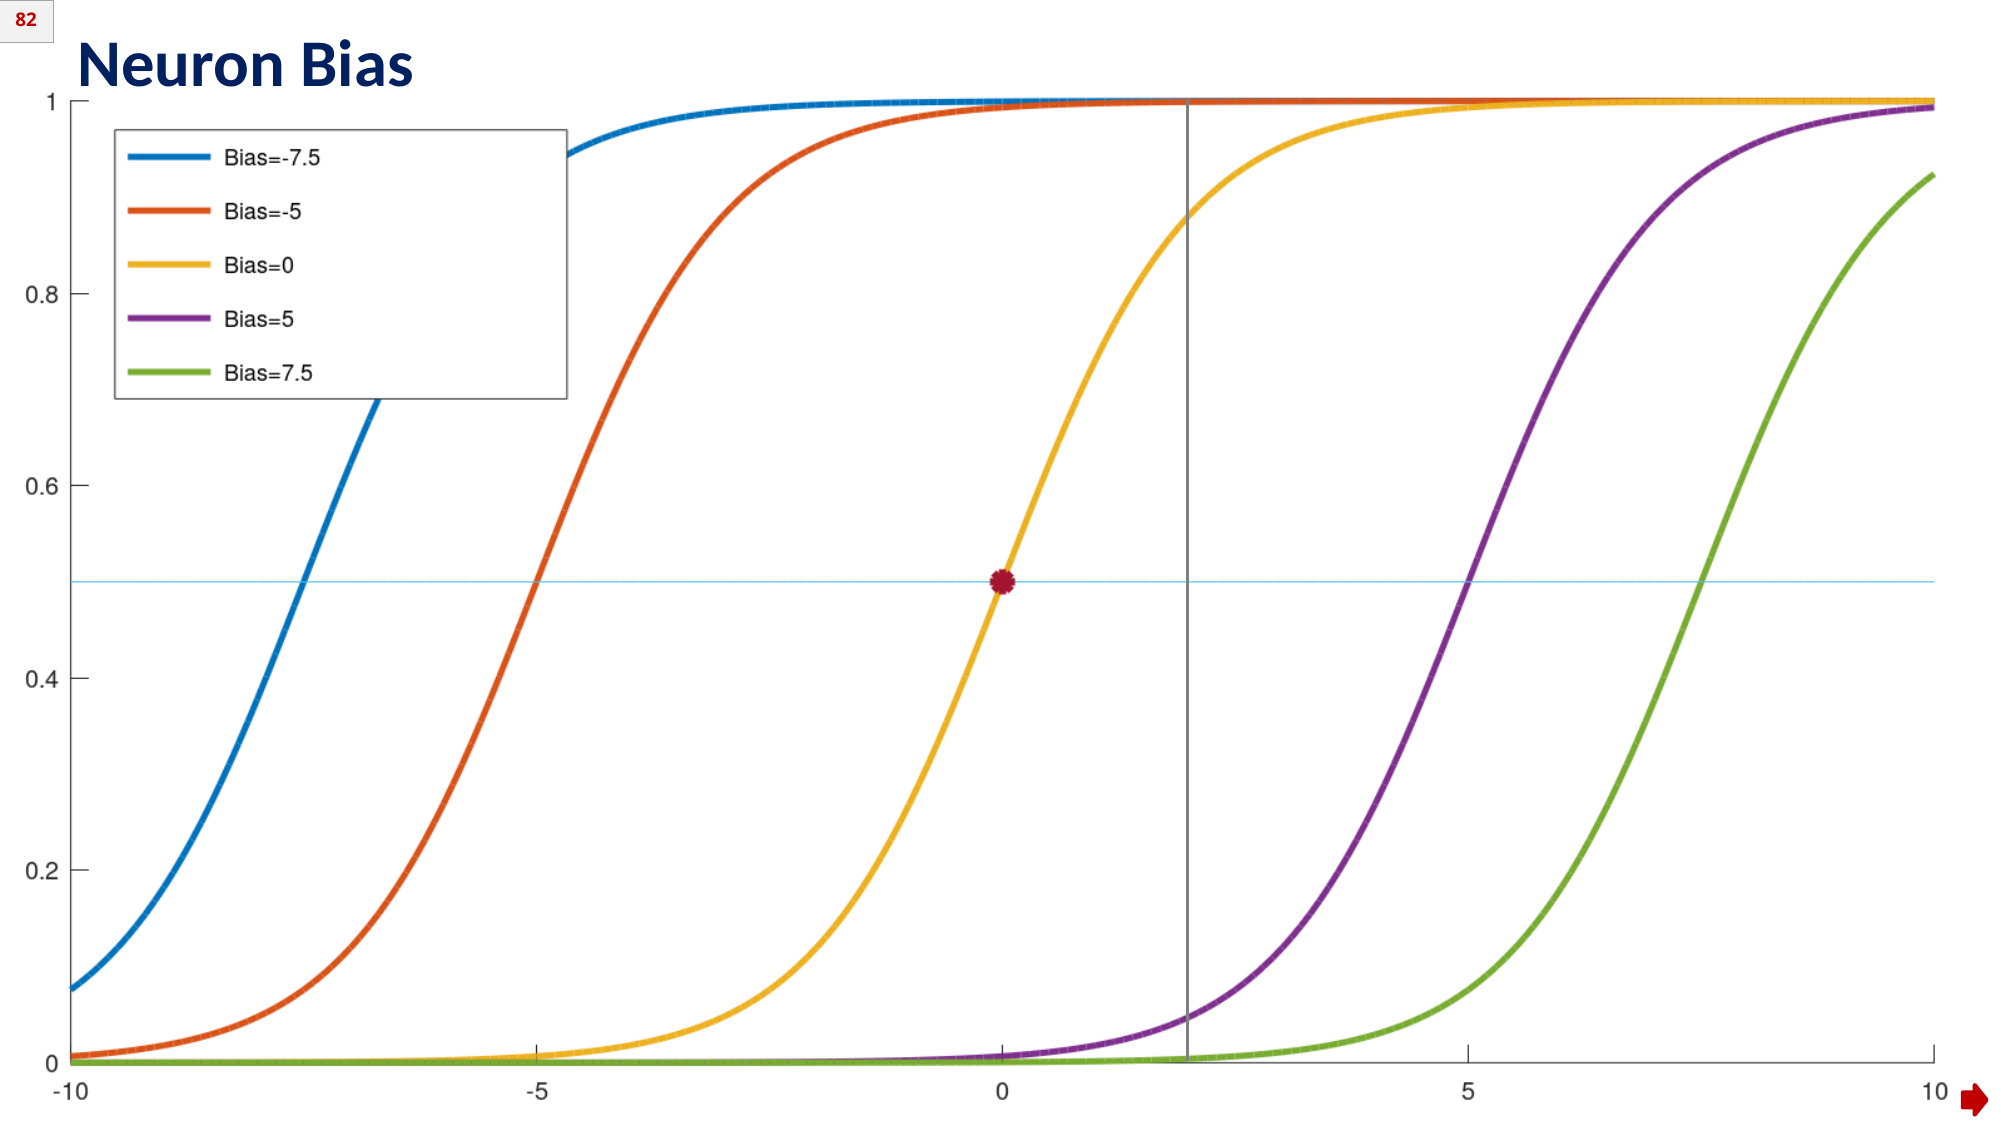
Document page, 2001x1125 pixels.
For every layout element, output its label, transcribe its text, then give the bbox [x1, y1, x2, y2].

text_box 82 [0, 0, 54, 43]
title Neuron Bias [62, 0, 1813, 62]
picture [0, 64, 2000, 1125]
